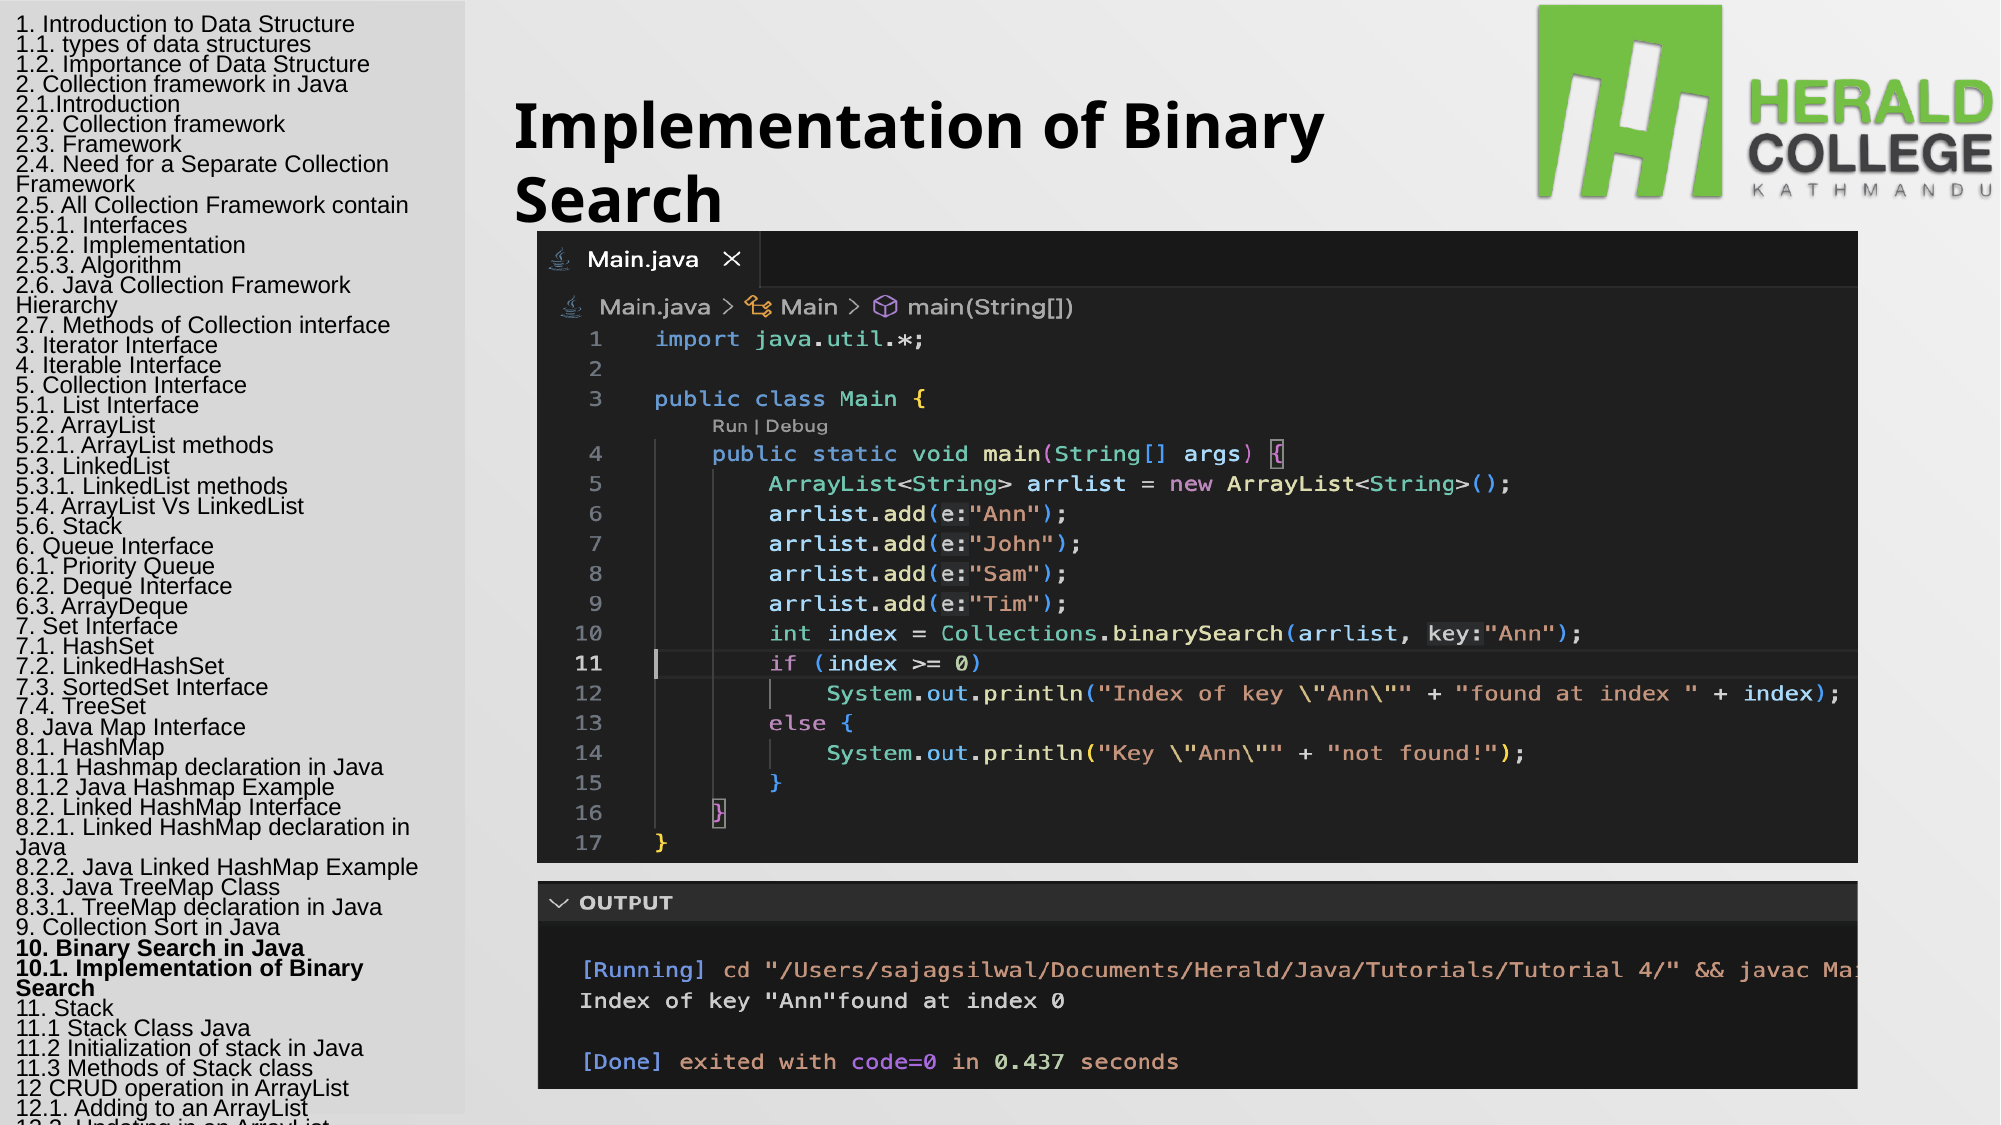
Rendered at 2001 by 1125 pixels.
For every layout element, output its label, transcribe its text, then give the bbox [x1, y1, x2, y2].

text_box 1. Introduction to Data Structure 1.1. types of data structures 1.2. Importance of Data Structure 2. Collection framework in Java 2.1.Introduction 2.2. Collection framework 2.3. Framework 2.4. Need for a Separate Collection Framework 2.5. All Collection Framework contain 2.5.1. Interfaces 2.5.2. Implementation 2.5.3. Algorithm 2.6. Java Collection Framework Hierarchy 2.7. Methods of Collection interface 3. Iterator Interface 4. Iterable Interface 5. Collection Interface 5.1. List Interface 5.2. ArrayList 5.2.1. ArrayList methods 5.3. LinkedList 5.3.1. LinkedList methods 5.4. ArrayList Vs LinkedList 5.6. Stack 6. Queue Interface 6.1. Priority Queue 6.2. Deque Interface 6.3. ArrayDeque 7. Set Interface 7.1. HashSet 7.2. LinkedHashSet 7.3. SortedSet Interface 7.4. TreeSet 8. Java Map Interface 8.1. HashMap 8.1.1 Hashmap declaration in Java 8.1.2 Java Hashmap Example 8.2. Linked HashMap Interface 8.2.1. Linked HashMap declaration in Java 8.2.2. Java Linked HashMap Example 8.3. Java TreeMap Class 8.3.1. TreeMap declaration in Java 9. Collection Sort in Java 10. Binary Search in Java 10.1. Implementation of Binary Search 11. Stack 11.1 Stack Class Java 11.2 Initialization of stack in Java 11.3 Methods of Stack class 12 CRUD operation in ArrayList 12.1. Adding to an ArrayList 12.2. Updating in an ArrayList 12.3. Deleting from an ArrayList 13. Data Access Object(DAO) Pattern 13.1. Implementation of DAO [0, 1, 465, 1125]
text_box Implementation of Binary Search [499, 70, 1534, 188]
picture [537, 881, 1858, 1090]
picture [537, 0, 2001, 864]
